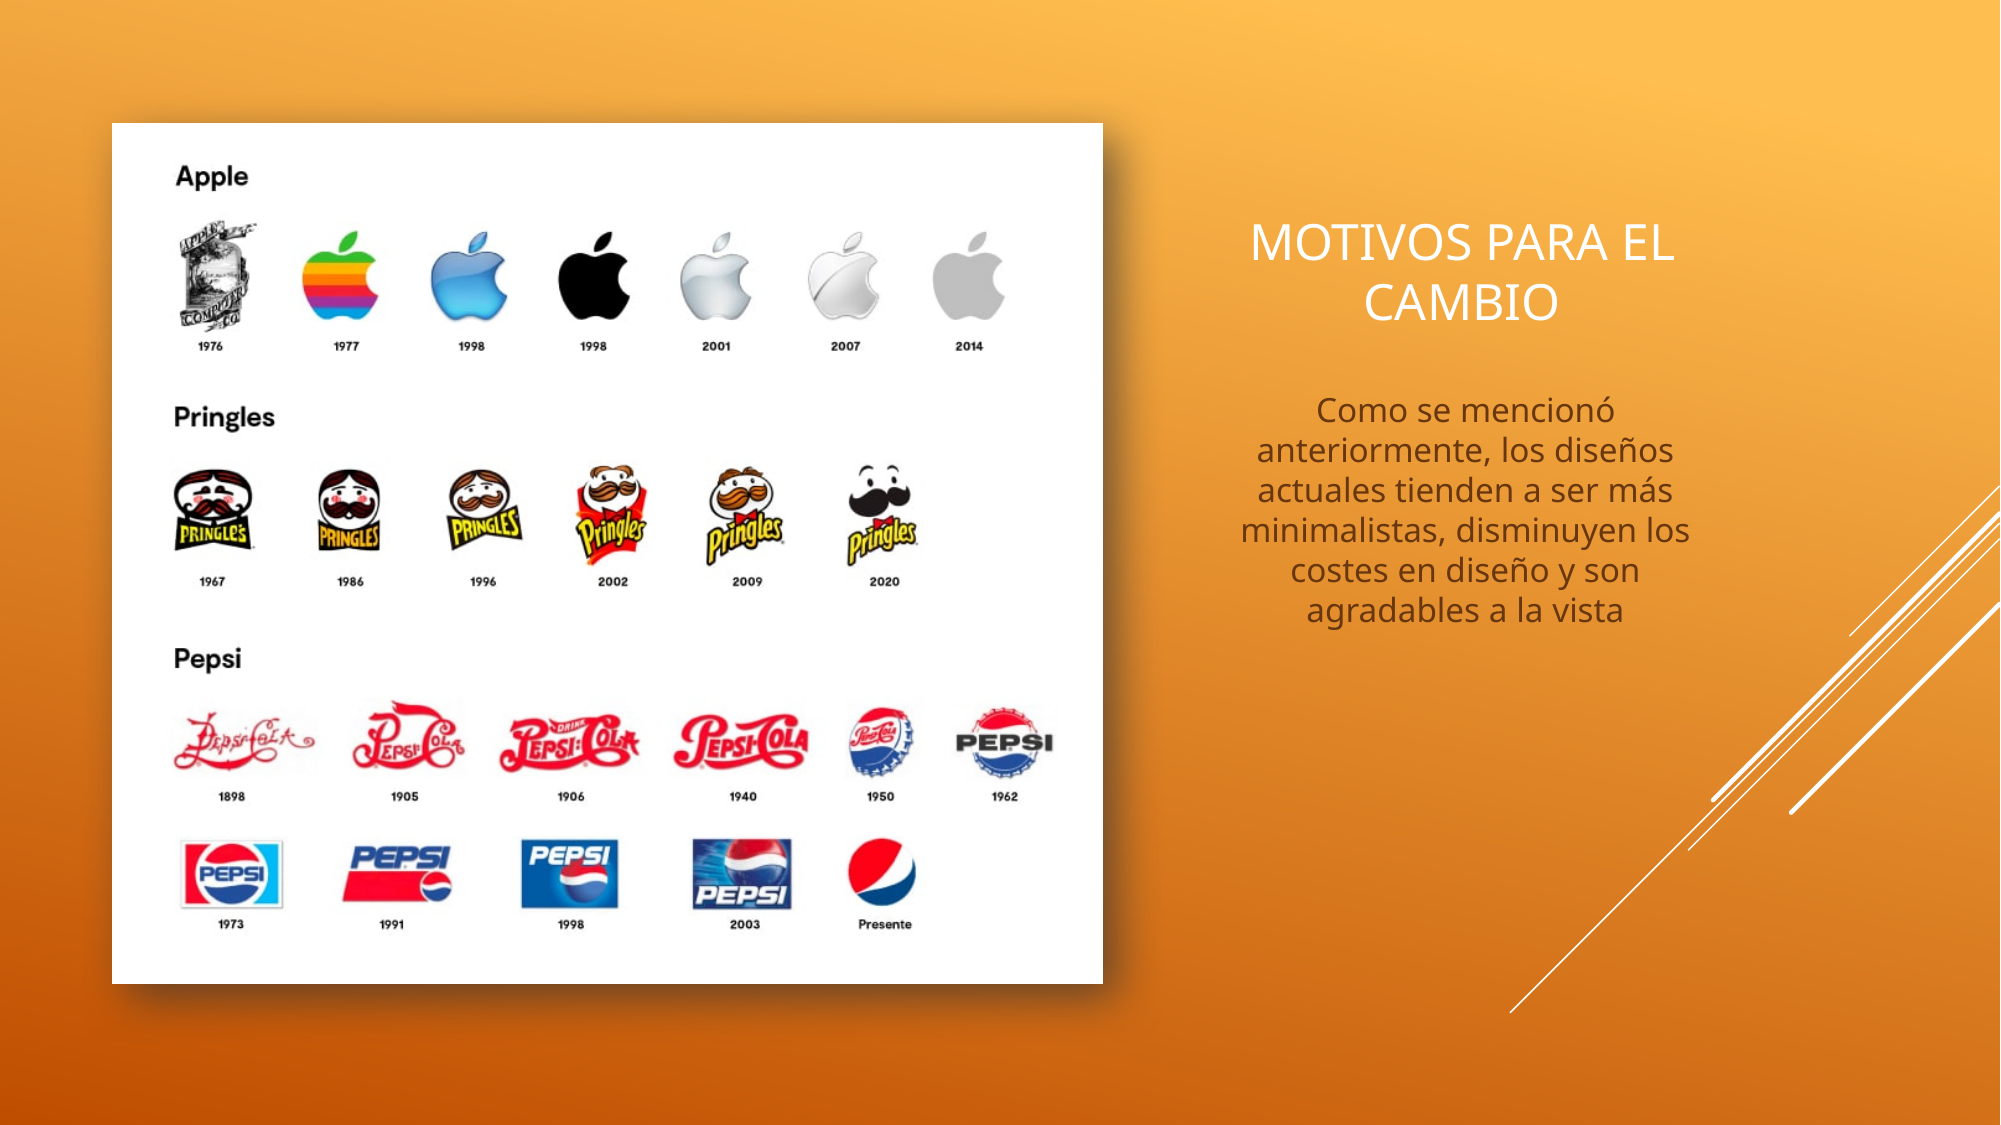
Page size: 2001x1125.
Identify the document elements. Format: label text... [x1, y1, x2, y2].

title Motivos para el cambio [1162, 112, 1763, 338]
picture [111, 122, 1103, 984]
list Como se mencionó anteriormente, los diseños actuales tienden a ser más minimalistas, disminuyen los costes en diseño y son agradables a la vista [1151, 382, 1747, 725]
